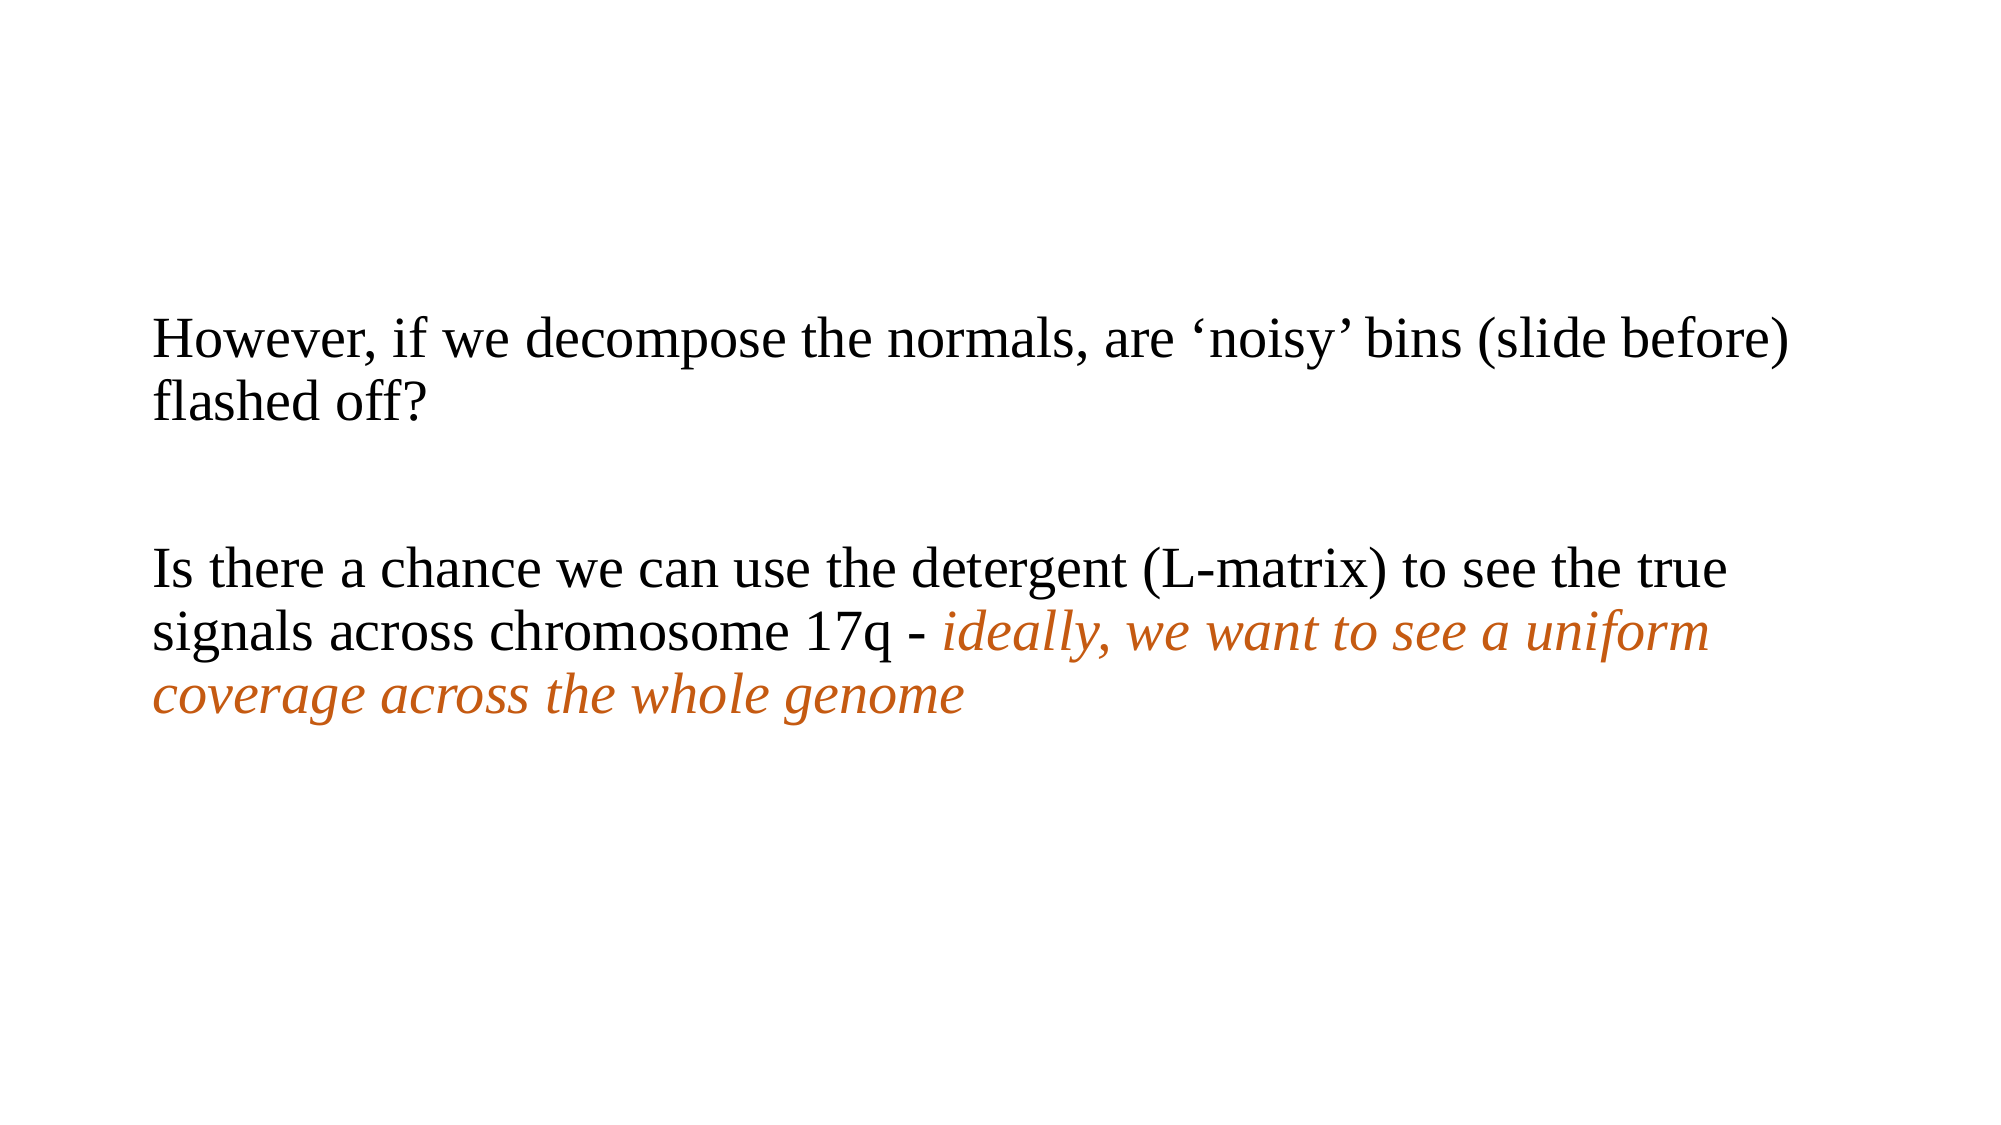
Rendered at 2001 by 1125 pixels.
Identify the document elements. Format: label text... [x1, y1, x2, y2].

list However, if we decompose the normals, are ‘noisy’ bins (slide before) flashed off? Is there a chance we can use the detergent (L-matrix) to see the true signals across chromosome 17q - ideally, we want to see a uniform coverage across the whole genome [137, 299, 1863, 1014]
